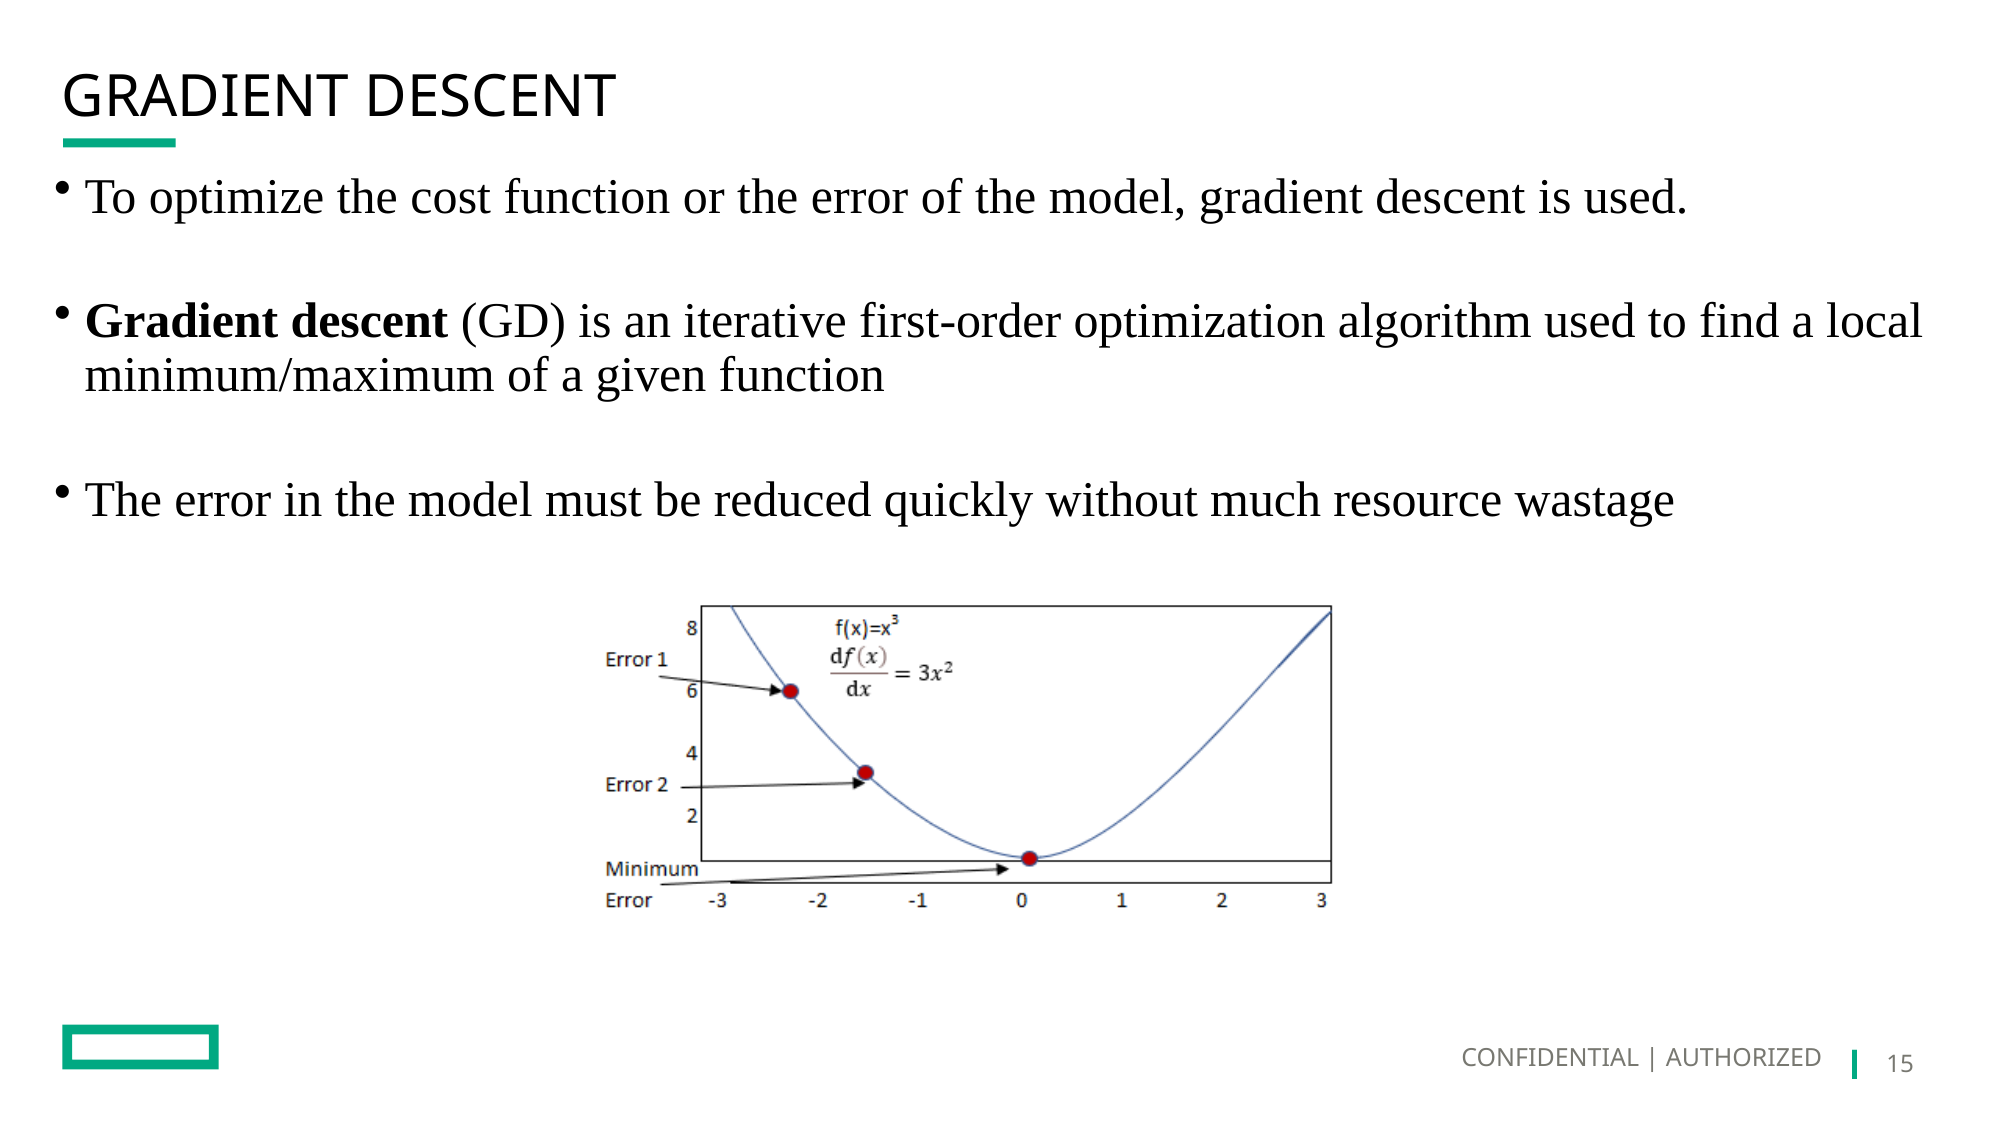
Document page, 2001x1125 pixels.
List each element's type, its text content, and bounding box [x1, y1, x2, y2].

footer CONFIDENTIAL | AUTHORIZED [610, 1005, 1838, 1073]
picture [579, 554, 1401, 970]
slide_number 15 [1837, 1033, 1950, 1094]
picture [1852, 1043, 1857, 1079]
list To optimize the cost function or the error of the model, gradient descent is used. Gradient descent (GD) is an iterative first-order optimization algorithm used to find a local minimum/maximum of a given function The error in the model must be reduced quickly without much resource wastage [50, 150, 1930, 996]
title Gradient descent [42, 60, 1938, 135]
